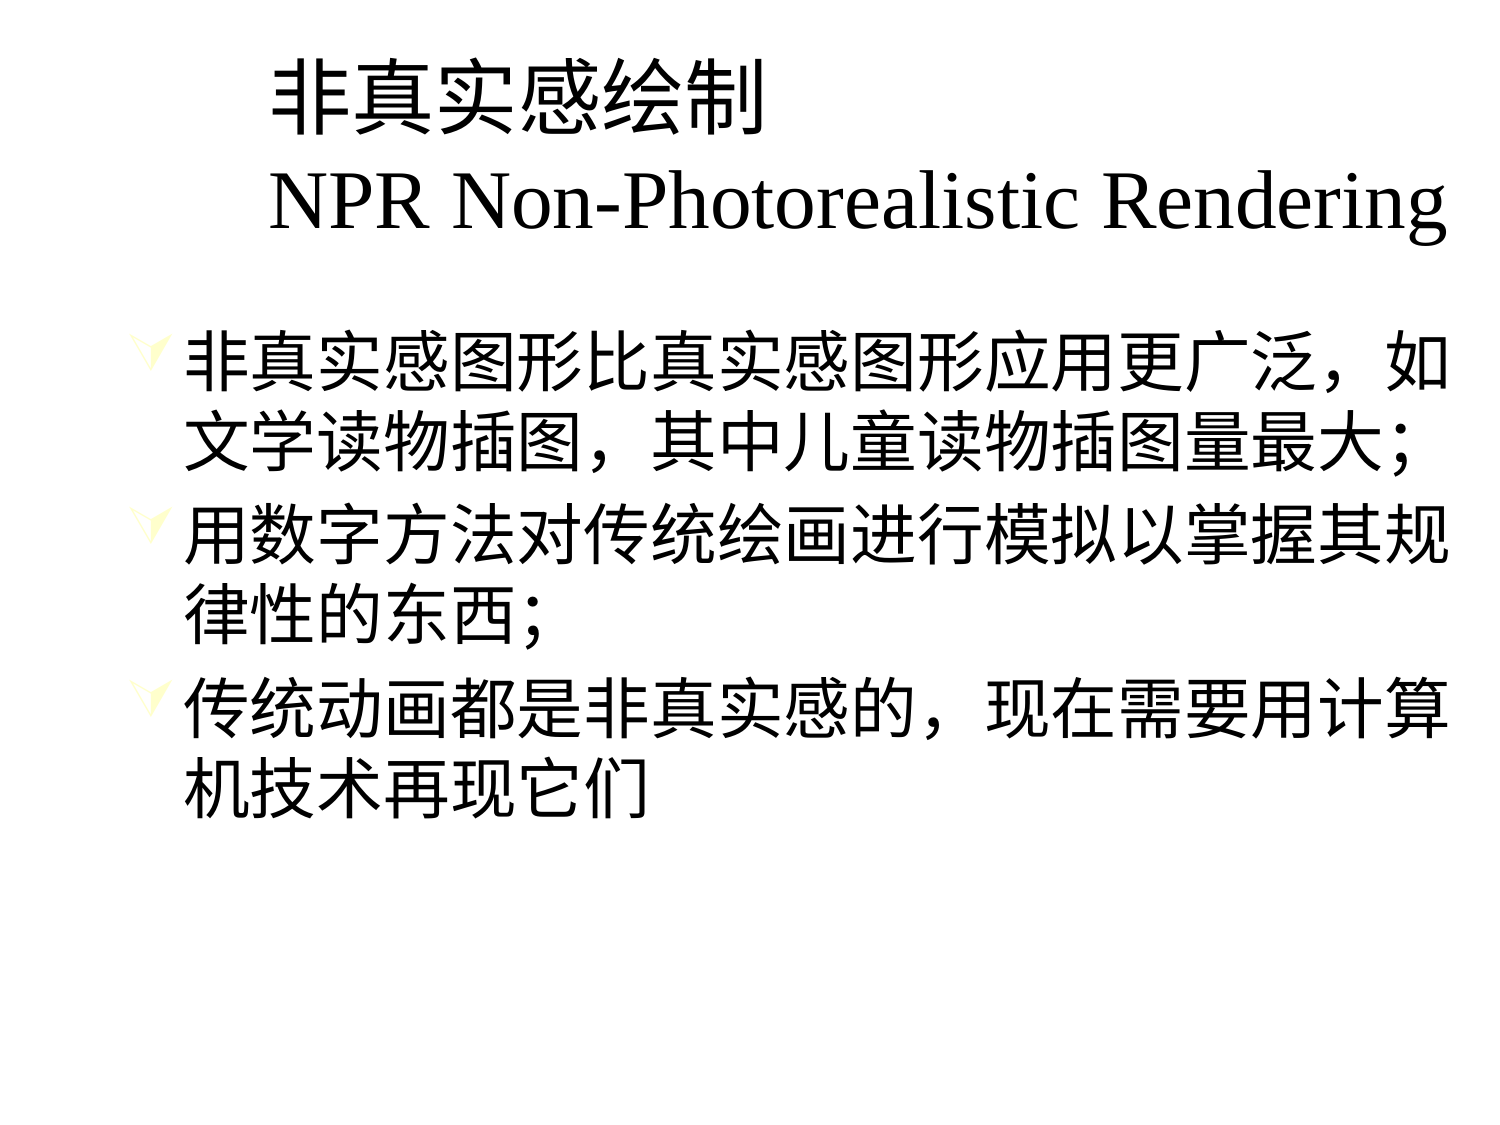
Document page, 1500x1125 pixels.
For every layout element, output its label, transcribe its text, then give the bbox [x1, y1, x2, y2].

title 非真实感绘制 NPR Non-Photorealistic Rendering [253, 37, 1500, 275]
list 非真实感图形比真实感图形应用更广泛，如文学读物插图，其中儿童读物插图量最大； 用数字方法对传统绘画进行模拟以掌握其规律性的东西； 传统动画都是非真实感的，现在需要用计算机技术再现它们 [112, 312, 1495, 988]
